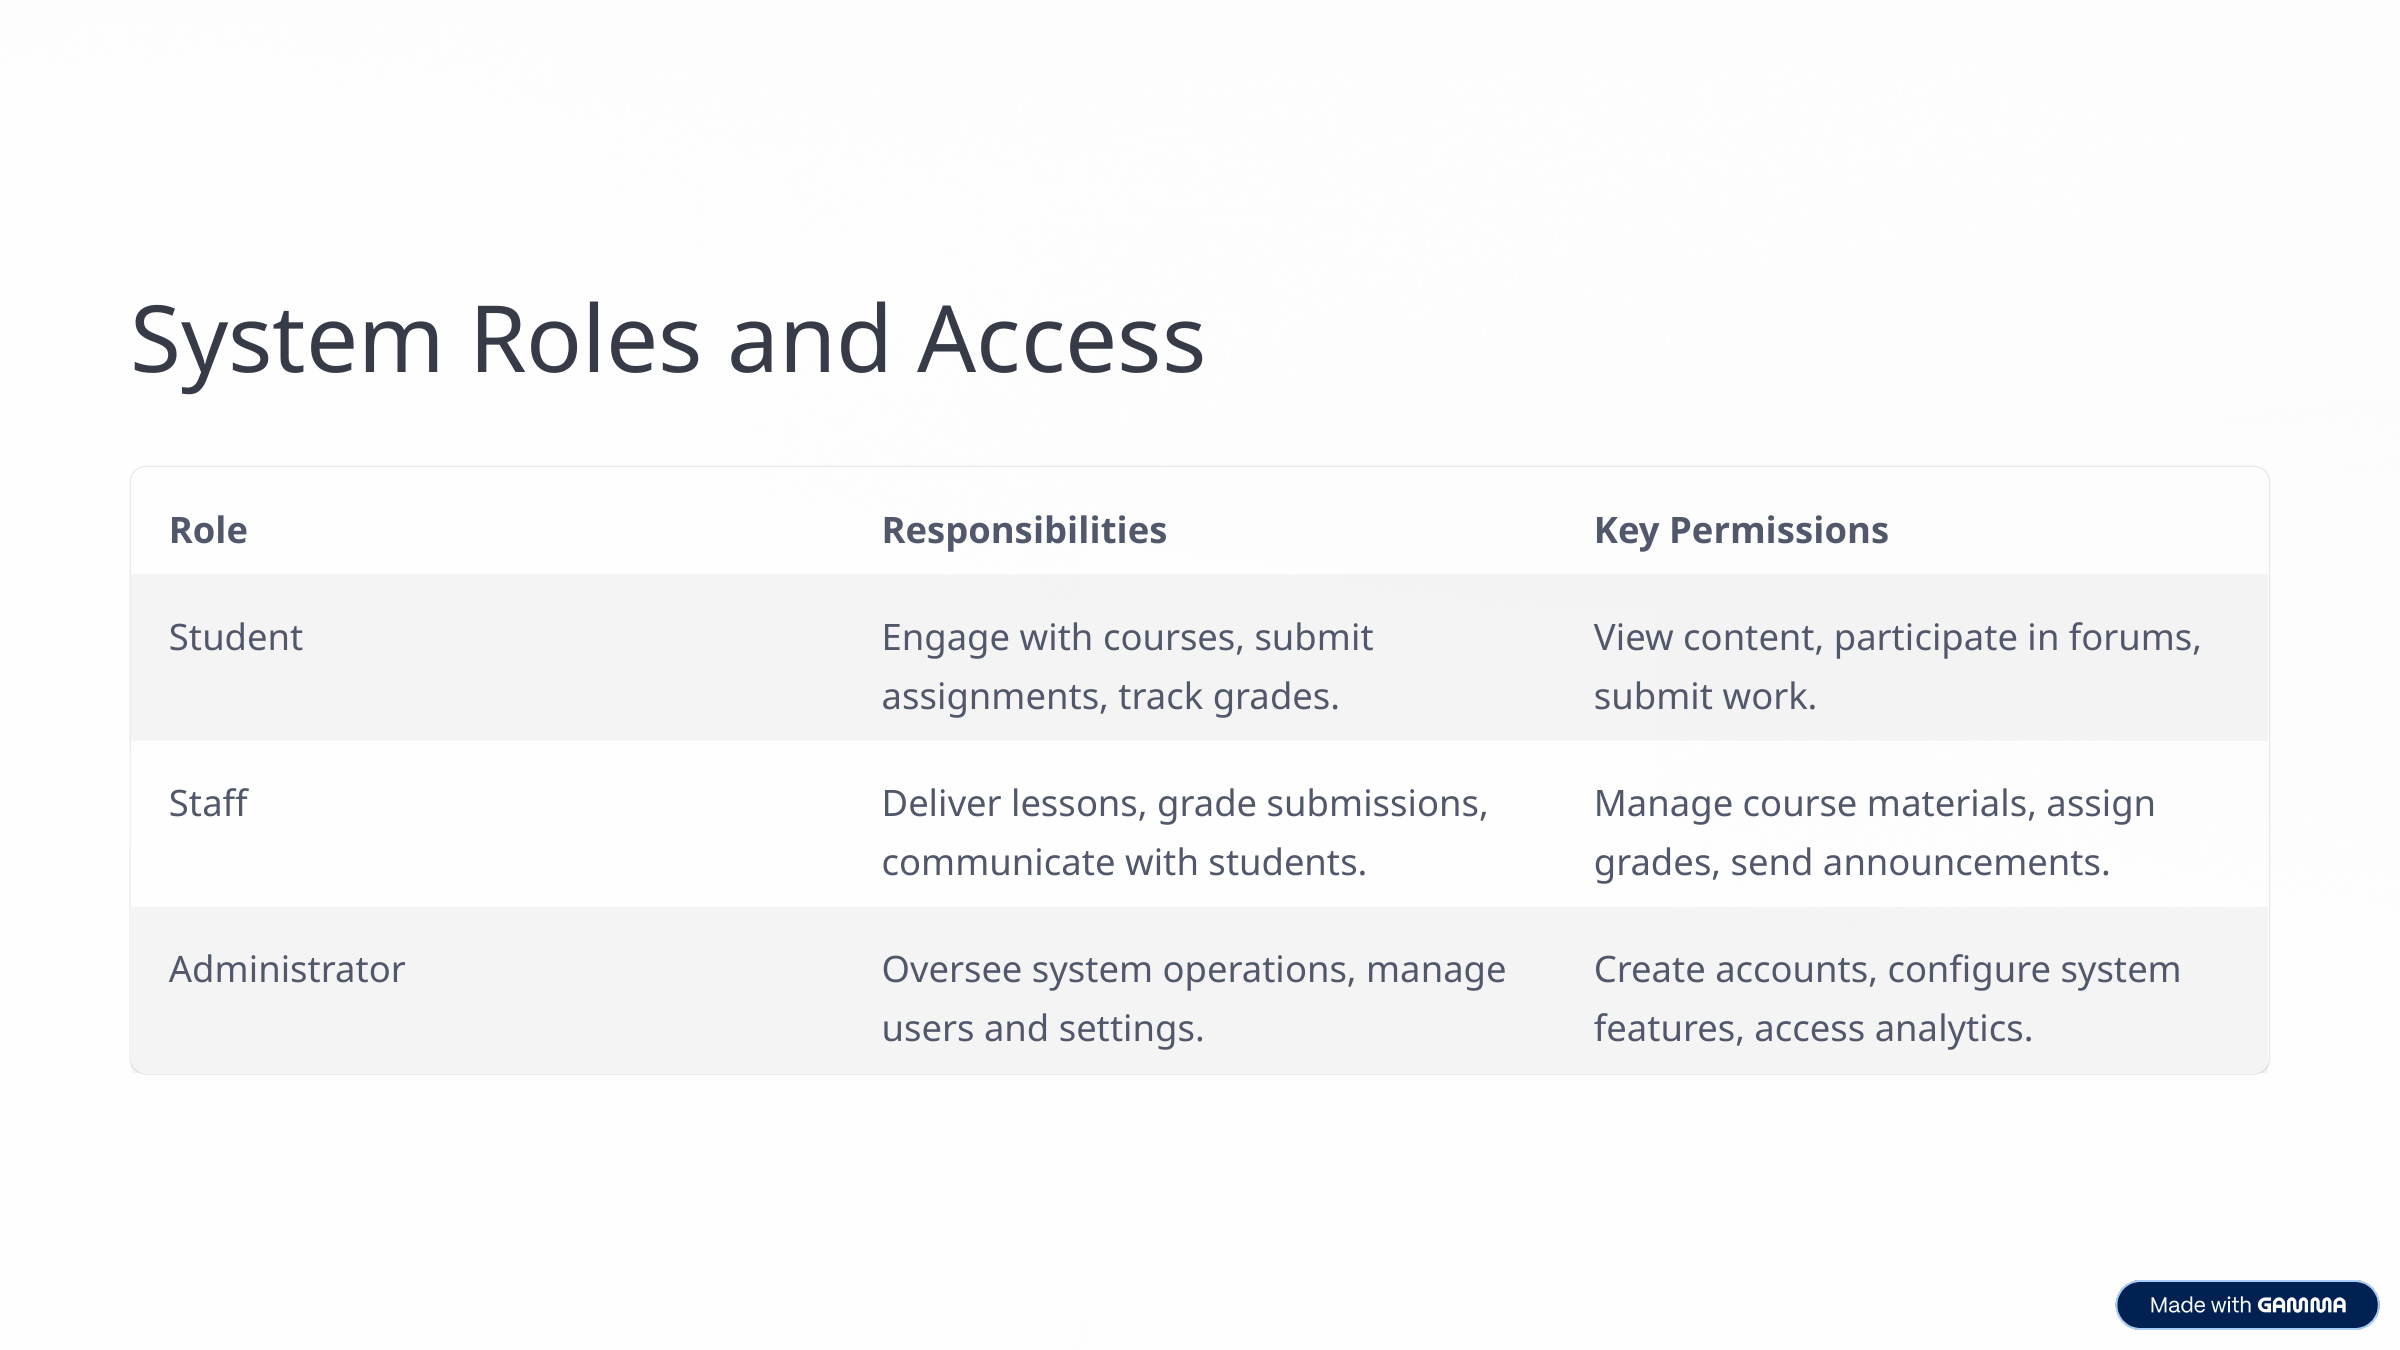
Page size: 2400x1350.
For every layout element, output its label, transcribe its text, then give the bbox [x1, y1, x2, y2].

text_box Administrator [168, 930, 806, 990]
text_box Role [168, 491, 806, 551]
text_box Oversee system operations, manage users and settings. [881, 930, 1519, 1050]
text_box [131, 906, 2269, 1073]
text_box [131, 574, 2269, 740]
text_box Key Permissions [1593, 491, 2232, 551]
text_box [131, 467, 2269, 574]
text_box [131, 740, 2269, 906]
picture [2106, 1271, 2389, 1339]
text_box Engage with courses, submit assignments, track grades. [881, 597, 1519, 717]
text_box Create accounts, configure system features, access analytics. [1593, 930, 2232, 1050]
text_box View content, participate in forums, submit work. [1593, 597, 2232, 717]
text_box Staff [168, 764, 806, 824]
text_box Manage course materials, assign grades, send announcements. [1593, 764, 2232, 884]
text_box System Roles and Access [130, 275, 1279, 392]
text_box Student [168, 597, 806, 658]
text_box Deliver lessons, grade submissions, communicate with students. [881, 764, 1519, 884]
text_box Responsibilities [881, 491, 1519, 551]
